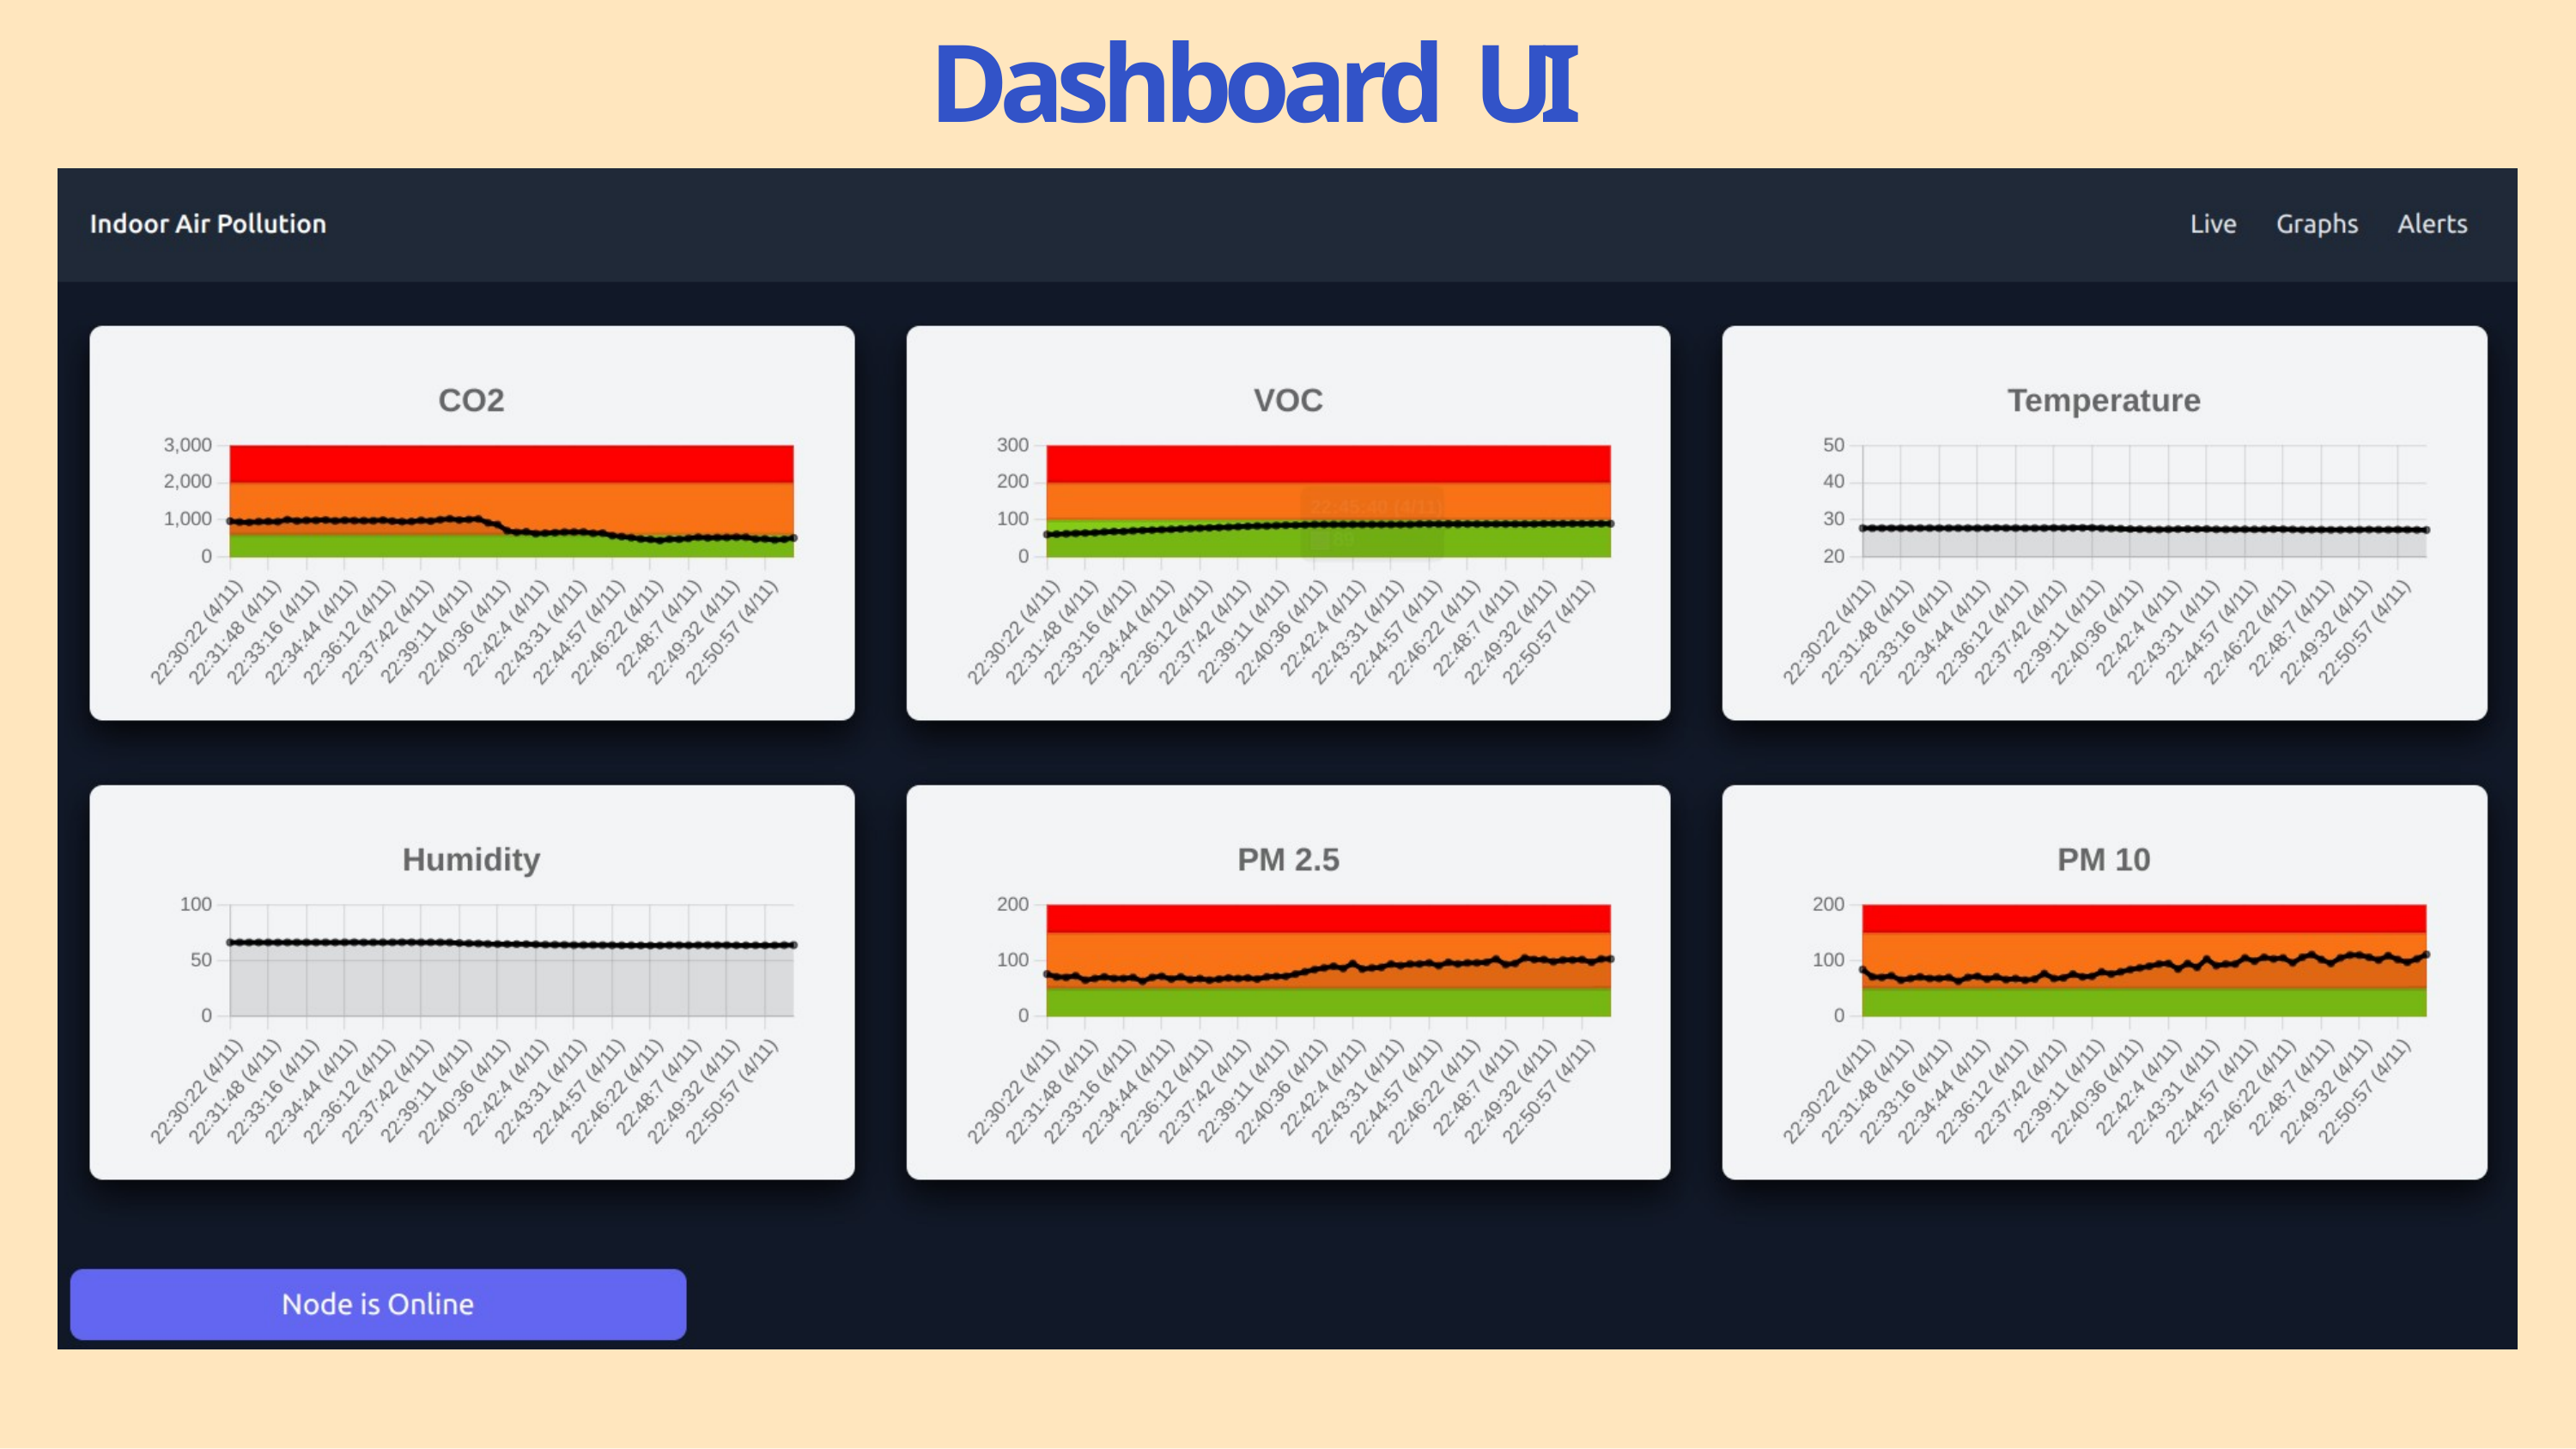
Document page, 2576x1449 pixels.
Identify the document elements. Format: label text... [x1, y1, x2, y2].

picture [58, 168, 2518, 1349]
title Dashboard UI [927, 13, 1649, 165]
